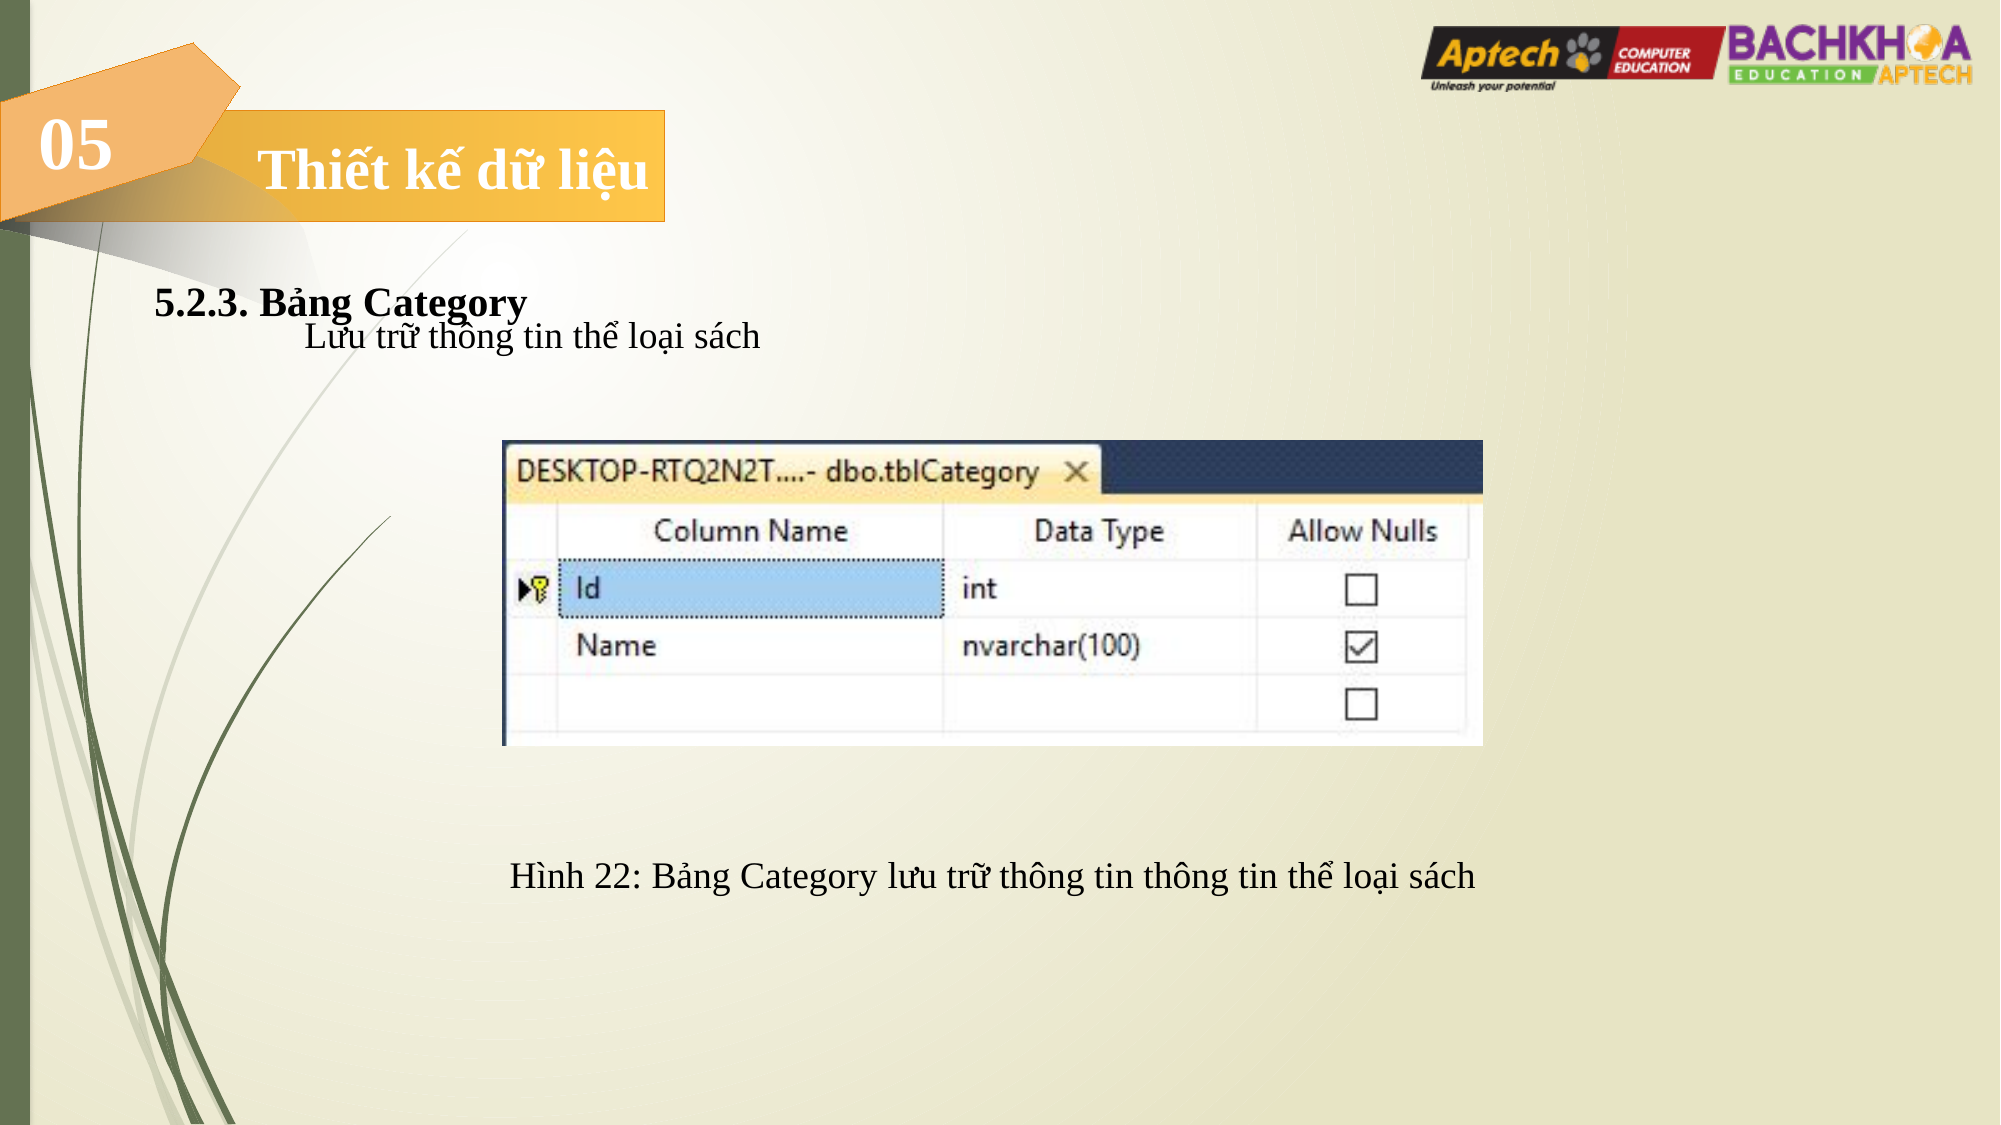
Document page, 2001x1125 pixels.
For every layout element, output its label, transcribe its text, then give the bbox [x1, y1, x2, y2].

picture [1421, 23, 1978, 92]
picture [502, 439, 1483, 747]
text_box Hình 22: Bảng Category lưu trữ thông tin thông tin thể loại sách [494, 843, 1492, 904]
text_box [0, 42, 666, 314]
text_box 5.2.3. Bảng Category Lưu trữ thông tin thể loại sách [139, 242, 1140, 364]
